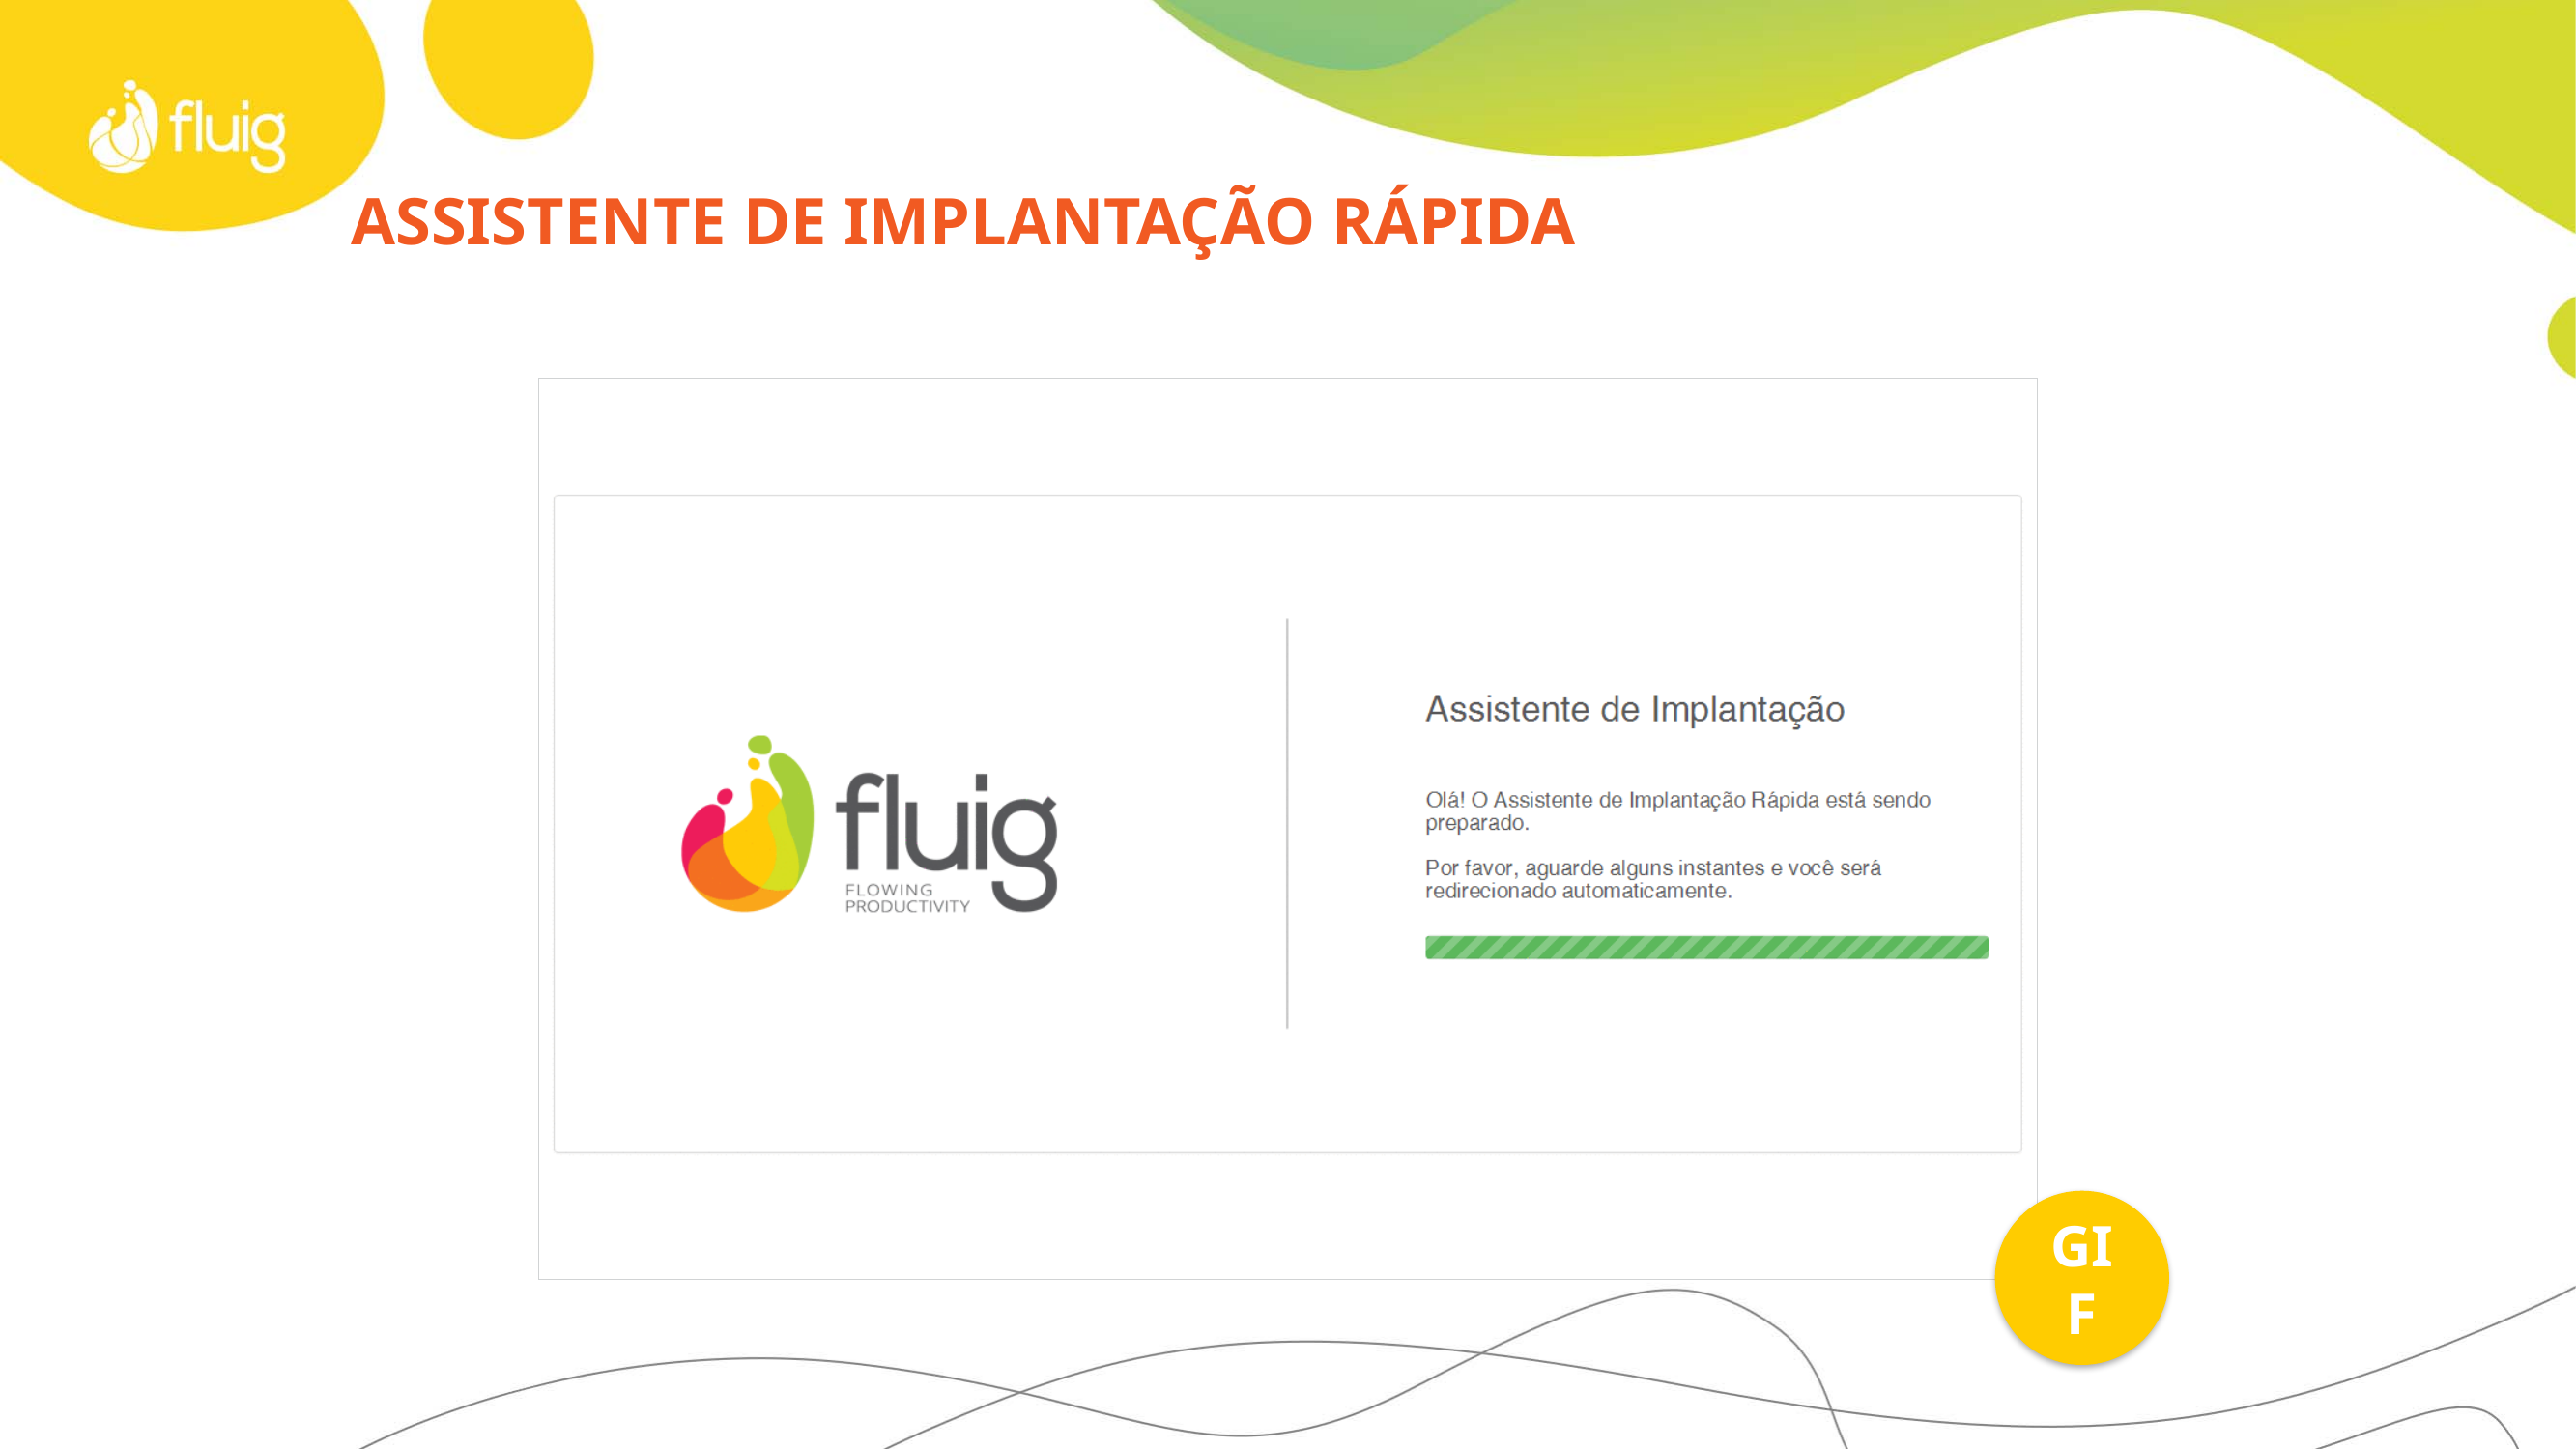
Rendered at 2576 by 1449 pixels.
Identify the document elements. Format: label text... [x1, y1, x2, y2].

text_box GIF [1995, 1191, 2169, 1365]
title Assistente de implantação rápida [336, 173, 2352, 379]
picture [0, 0, 2576, 1449]
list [538, 378, 2038, 1280]
